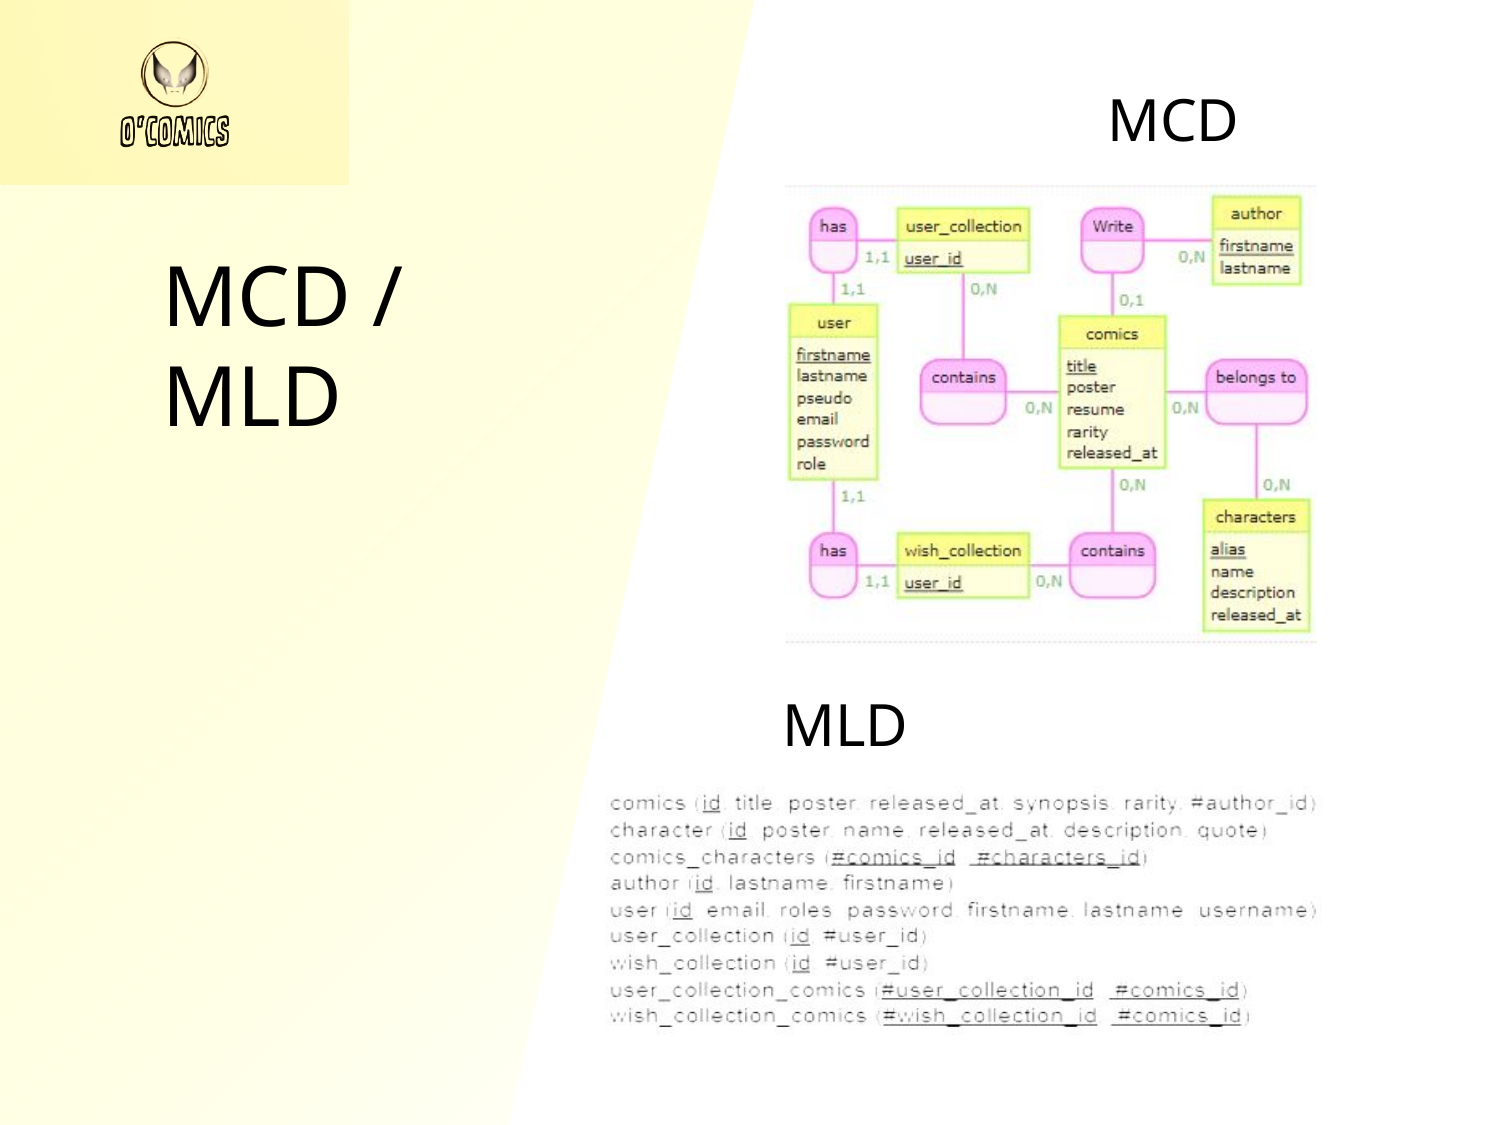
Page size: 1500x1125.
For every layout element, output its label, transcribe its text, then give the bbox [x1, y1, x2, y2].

text_box [0, 0, 756, 1125]
text_box MLD [767, 680, 969, 766]
picture [596, 786, 1341, 1047]
text_box MCD [1092, 75, 1258, 161]
picture [785, 184, 1317, 657]
picture [0, 0, 349, 185]
text_box MCD / MLD [147, 235, 597, 451]
